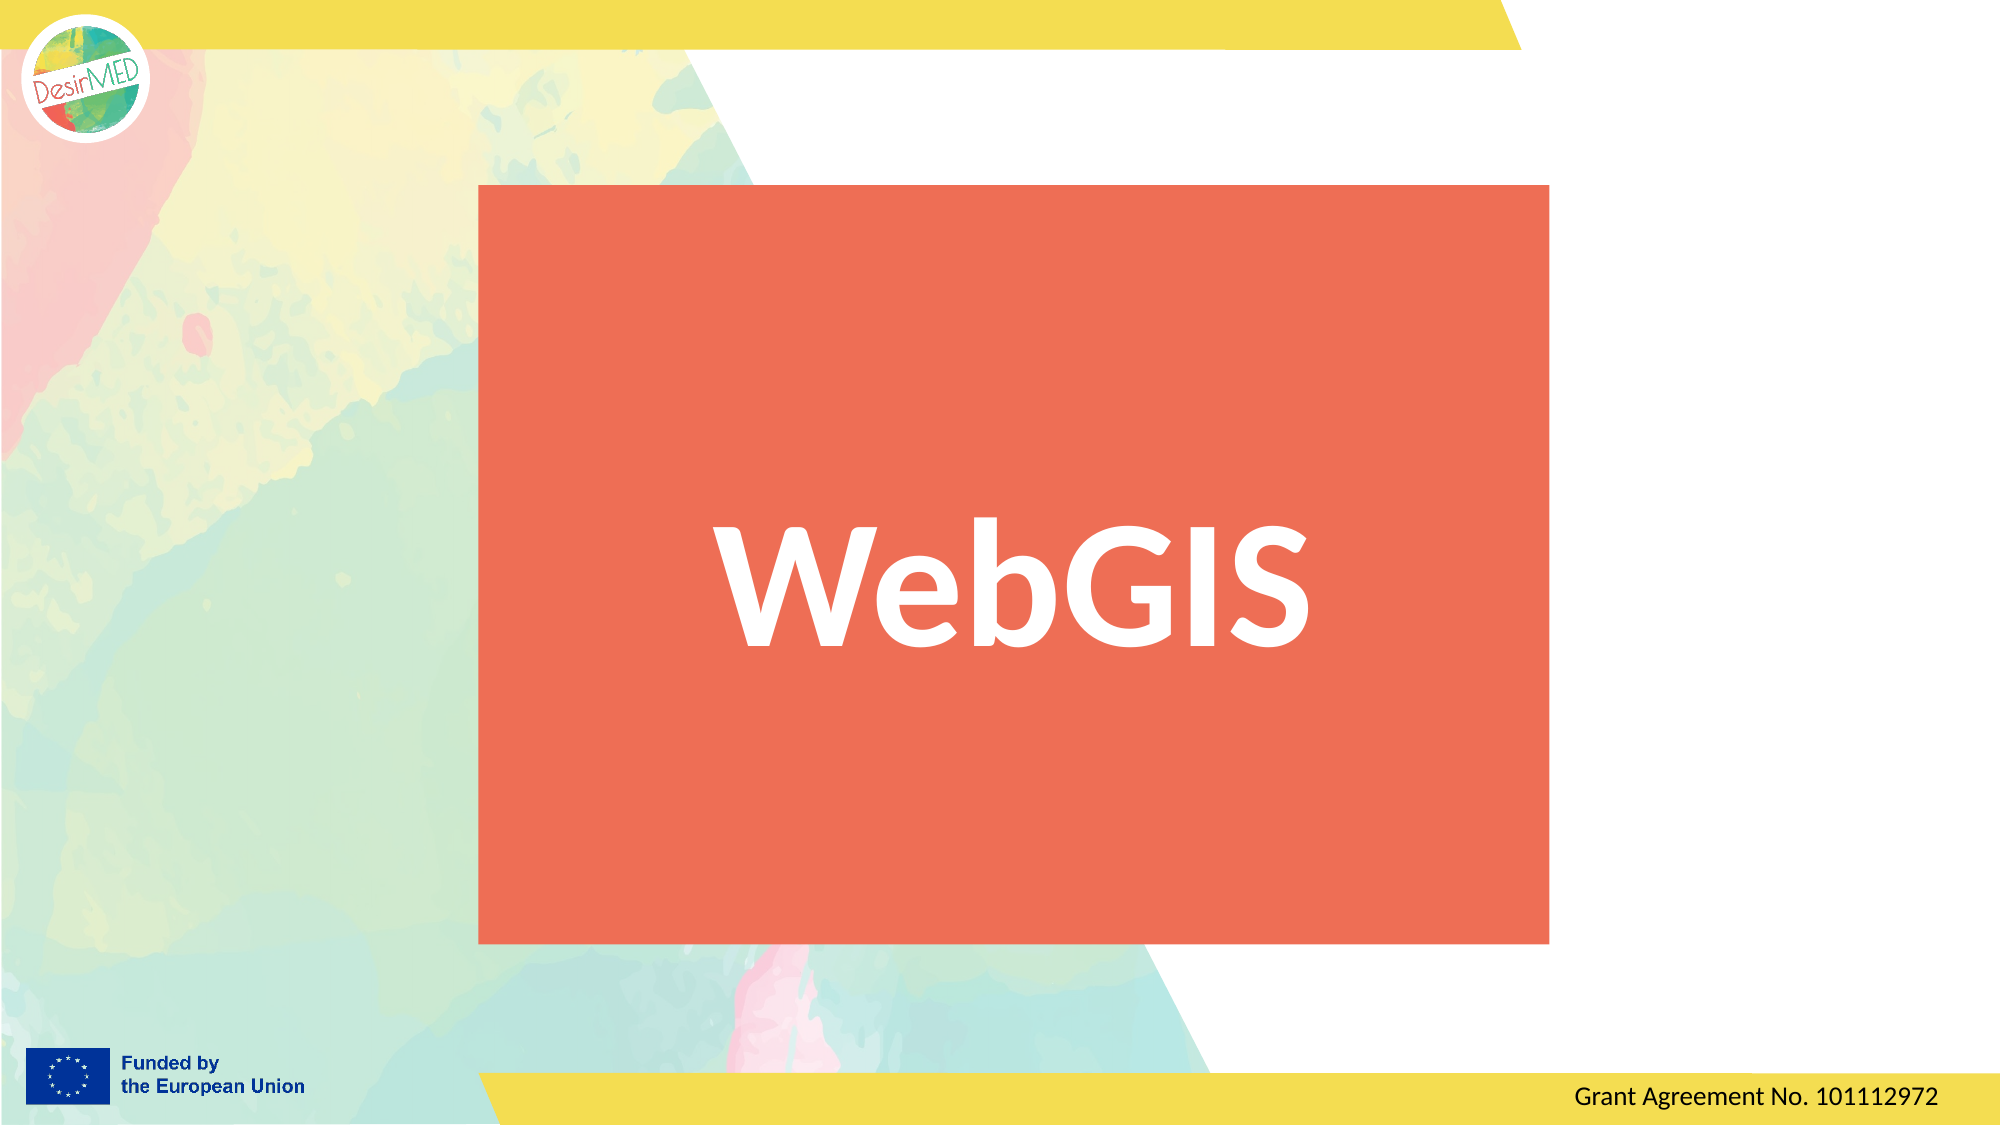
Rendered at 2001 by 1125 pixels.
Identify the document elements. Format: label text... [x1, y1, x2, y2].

list WebGIS [477, 480, 1549, 560]
picture [33, 26, 139, 133]
picture [21, 1043, 316, 1109]
text_box [478, 185, 1550, 945]
